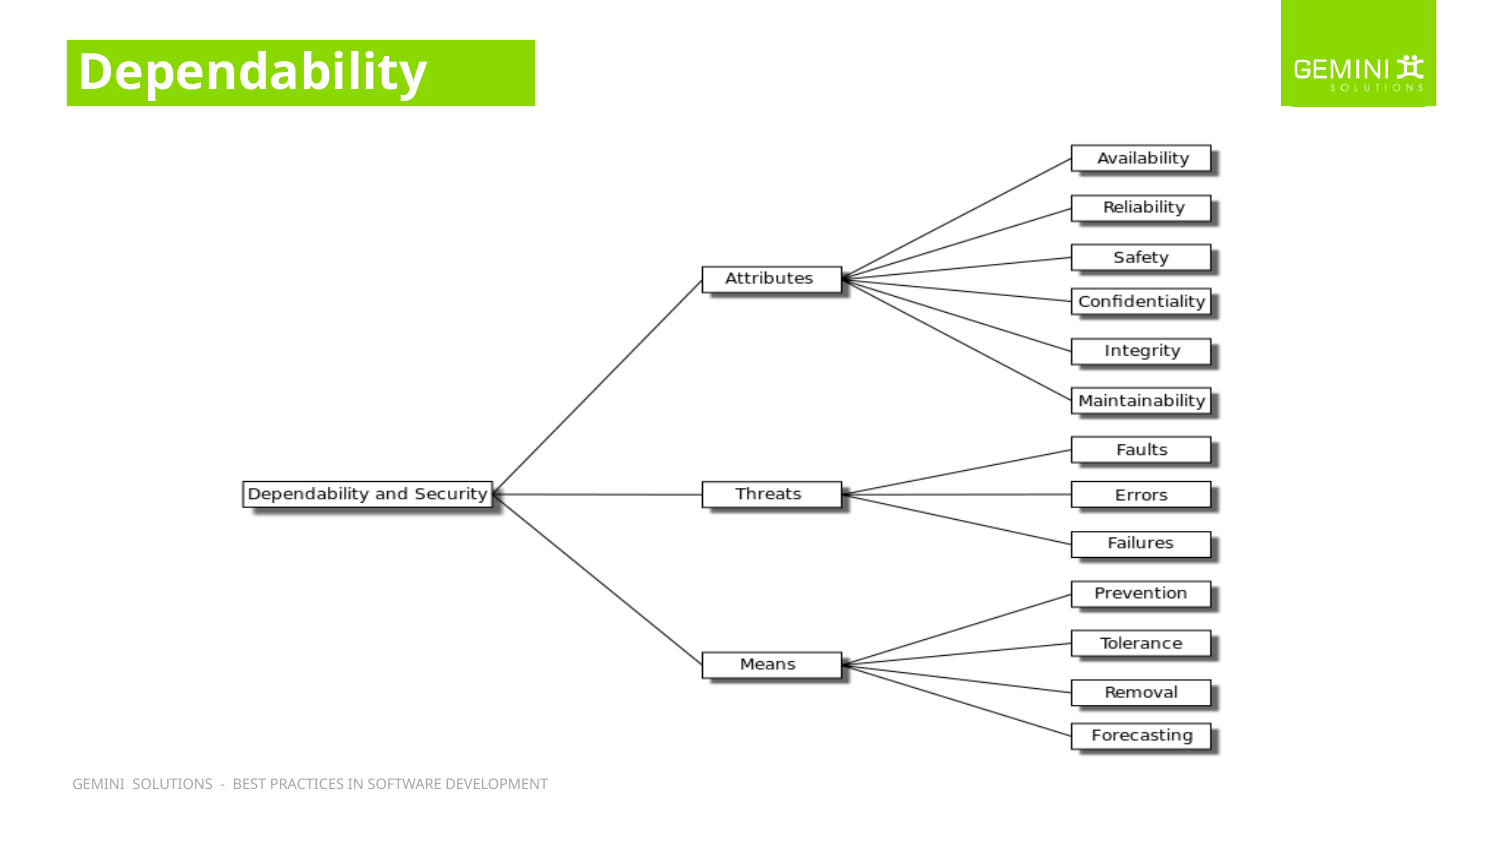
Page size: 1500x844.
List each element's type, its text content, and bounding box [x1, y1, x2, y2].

picture [239, 137, 1225, 764]
title Dependability [66, 39, 536, 107]
picture [1292, 39, 1425, 107]
